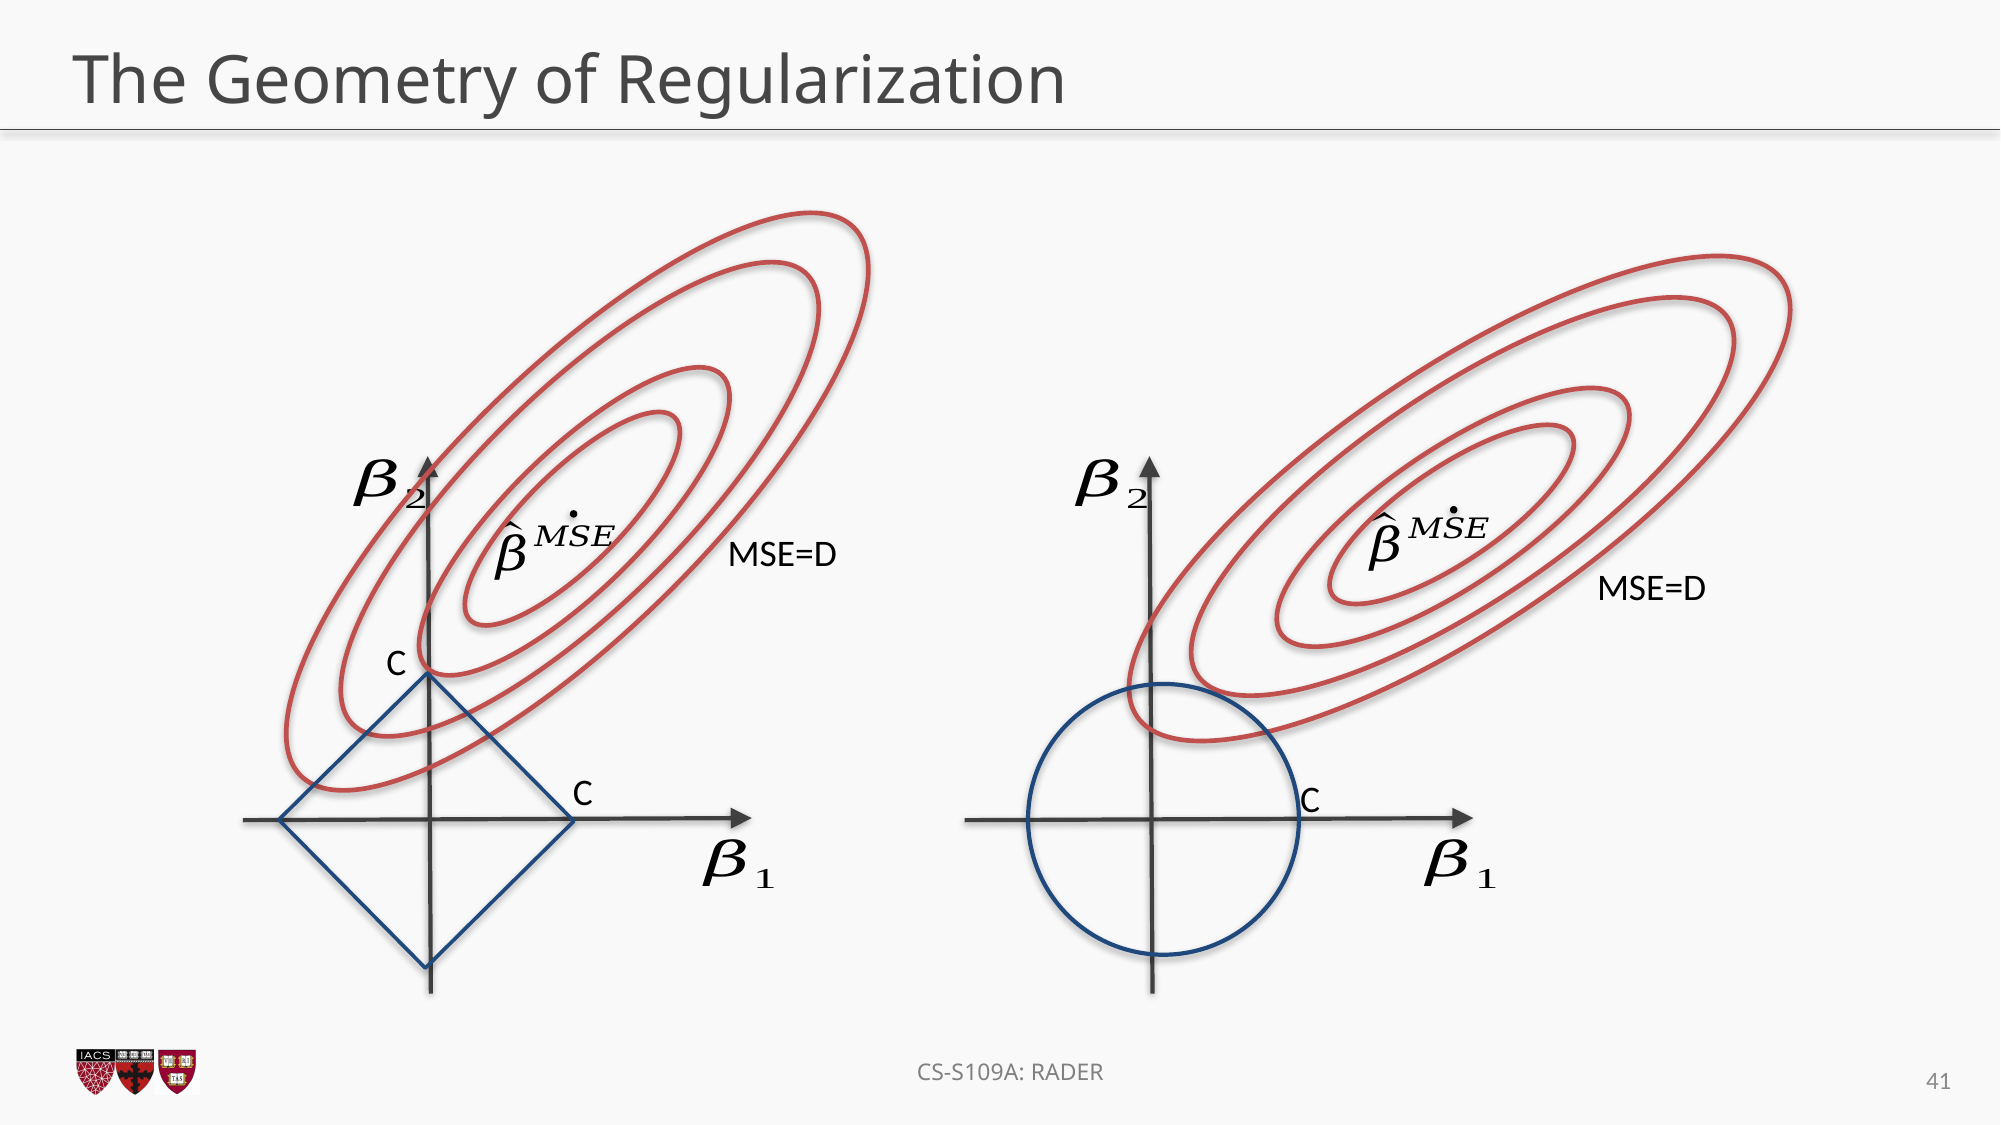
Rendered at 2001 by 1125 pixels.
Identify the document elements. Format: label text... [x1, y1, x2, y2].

title The Geometry of Regularization [57, 29, 1943, 156]
picture [75, 1049, 200, 1095]
slide_number 41 [1500, 1050, 1967, 1110]
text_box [187, 372, 967, 631]
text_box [321, 630, 609, 925]
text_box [964, 369, 1850, 994]
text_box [242, 639, 777, 994]
